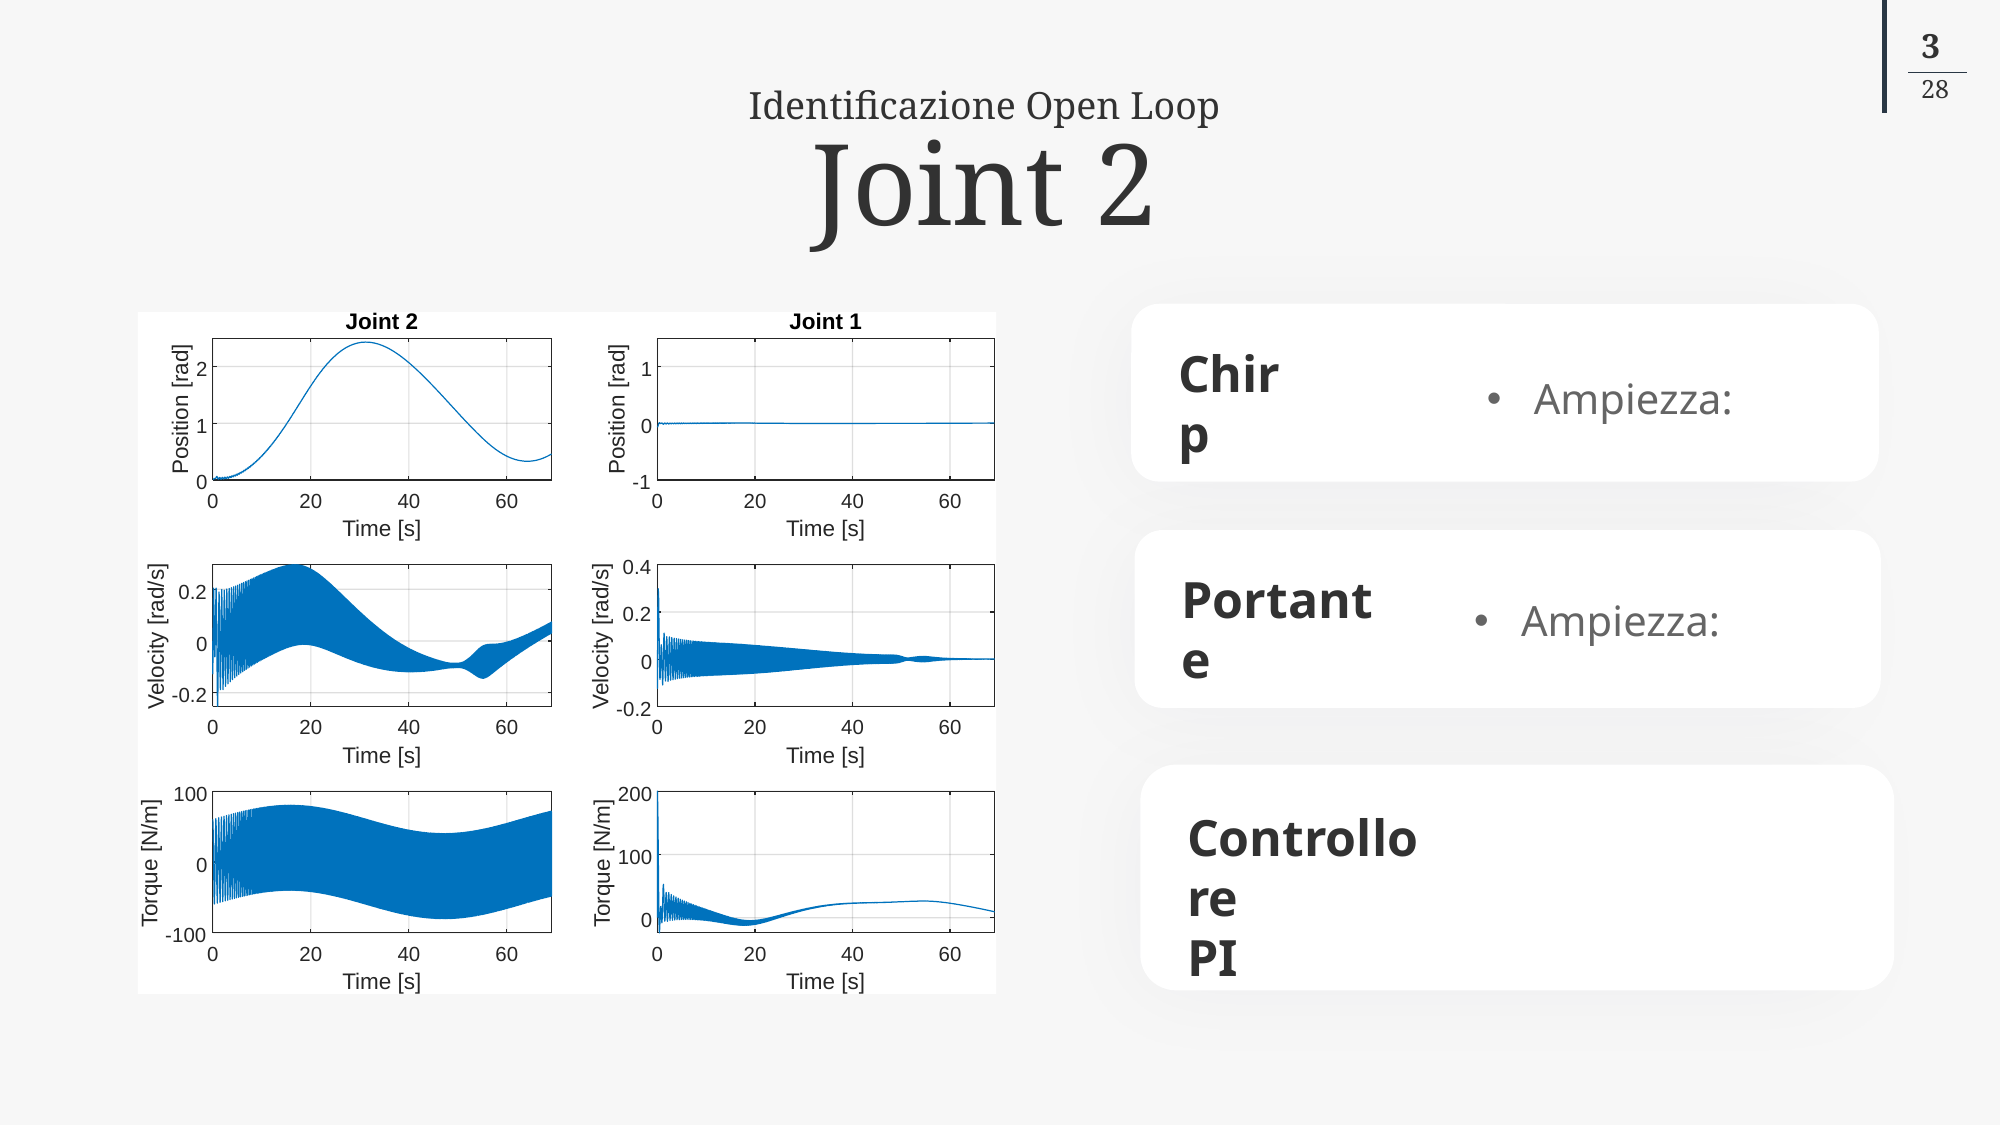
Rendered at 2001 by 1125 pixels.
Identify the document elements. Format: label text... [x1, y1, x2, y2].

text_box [1134, 530, 1972, 708]
text_box Identificazione Open Loop [715, 74, 1254, 135]
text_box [1131, 303, 1879, 482]
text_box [1140, 762, 1895, 991]
picture [137, 312, 997, 994]
text_box Joint 2 [349, 105, 1620, 255]
